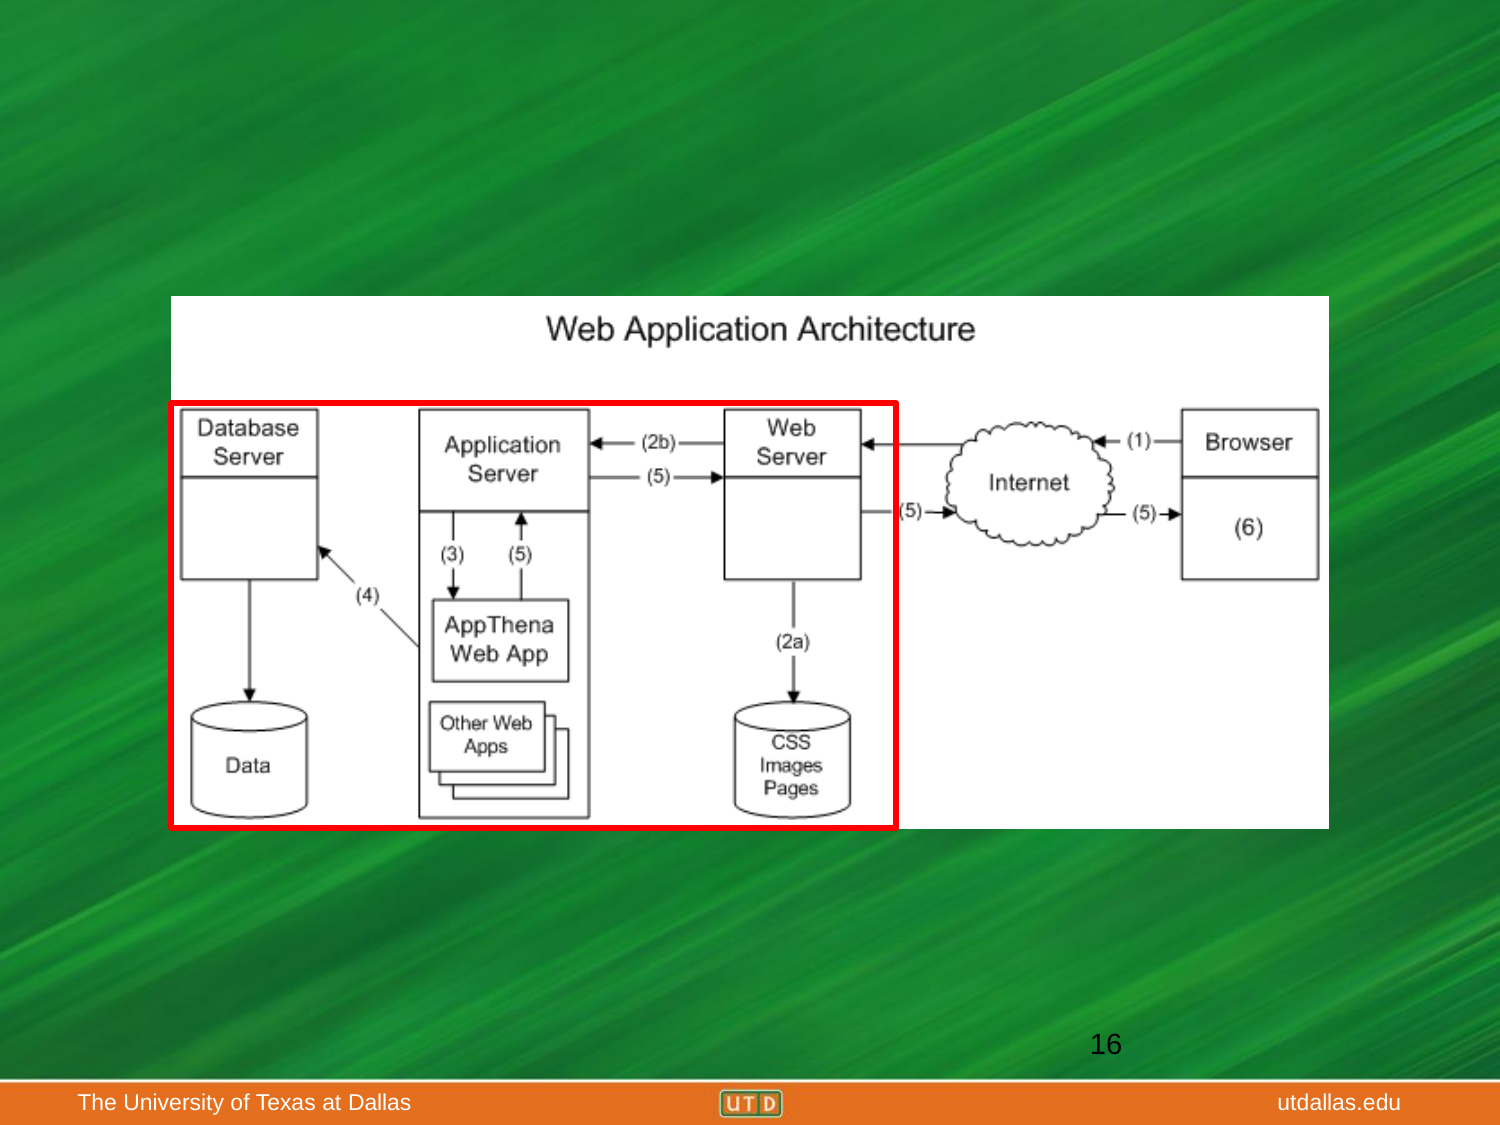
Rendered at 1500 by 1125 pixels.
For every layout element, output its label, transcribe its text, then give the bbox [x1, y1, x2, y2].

slide_number ‹#› [1074, 1012, 1425, 1073]
picture [0, 0, 1500, 1125]
